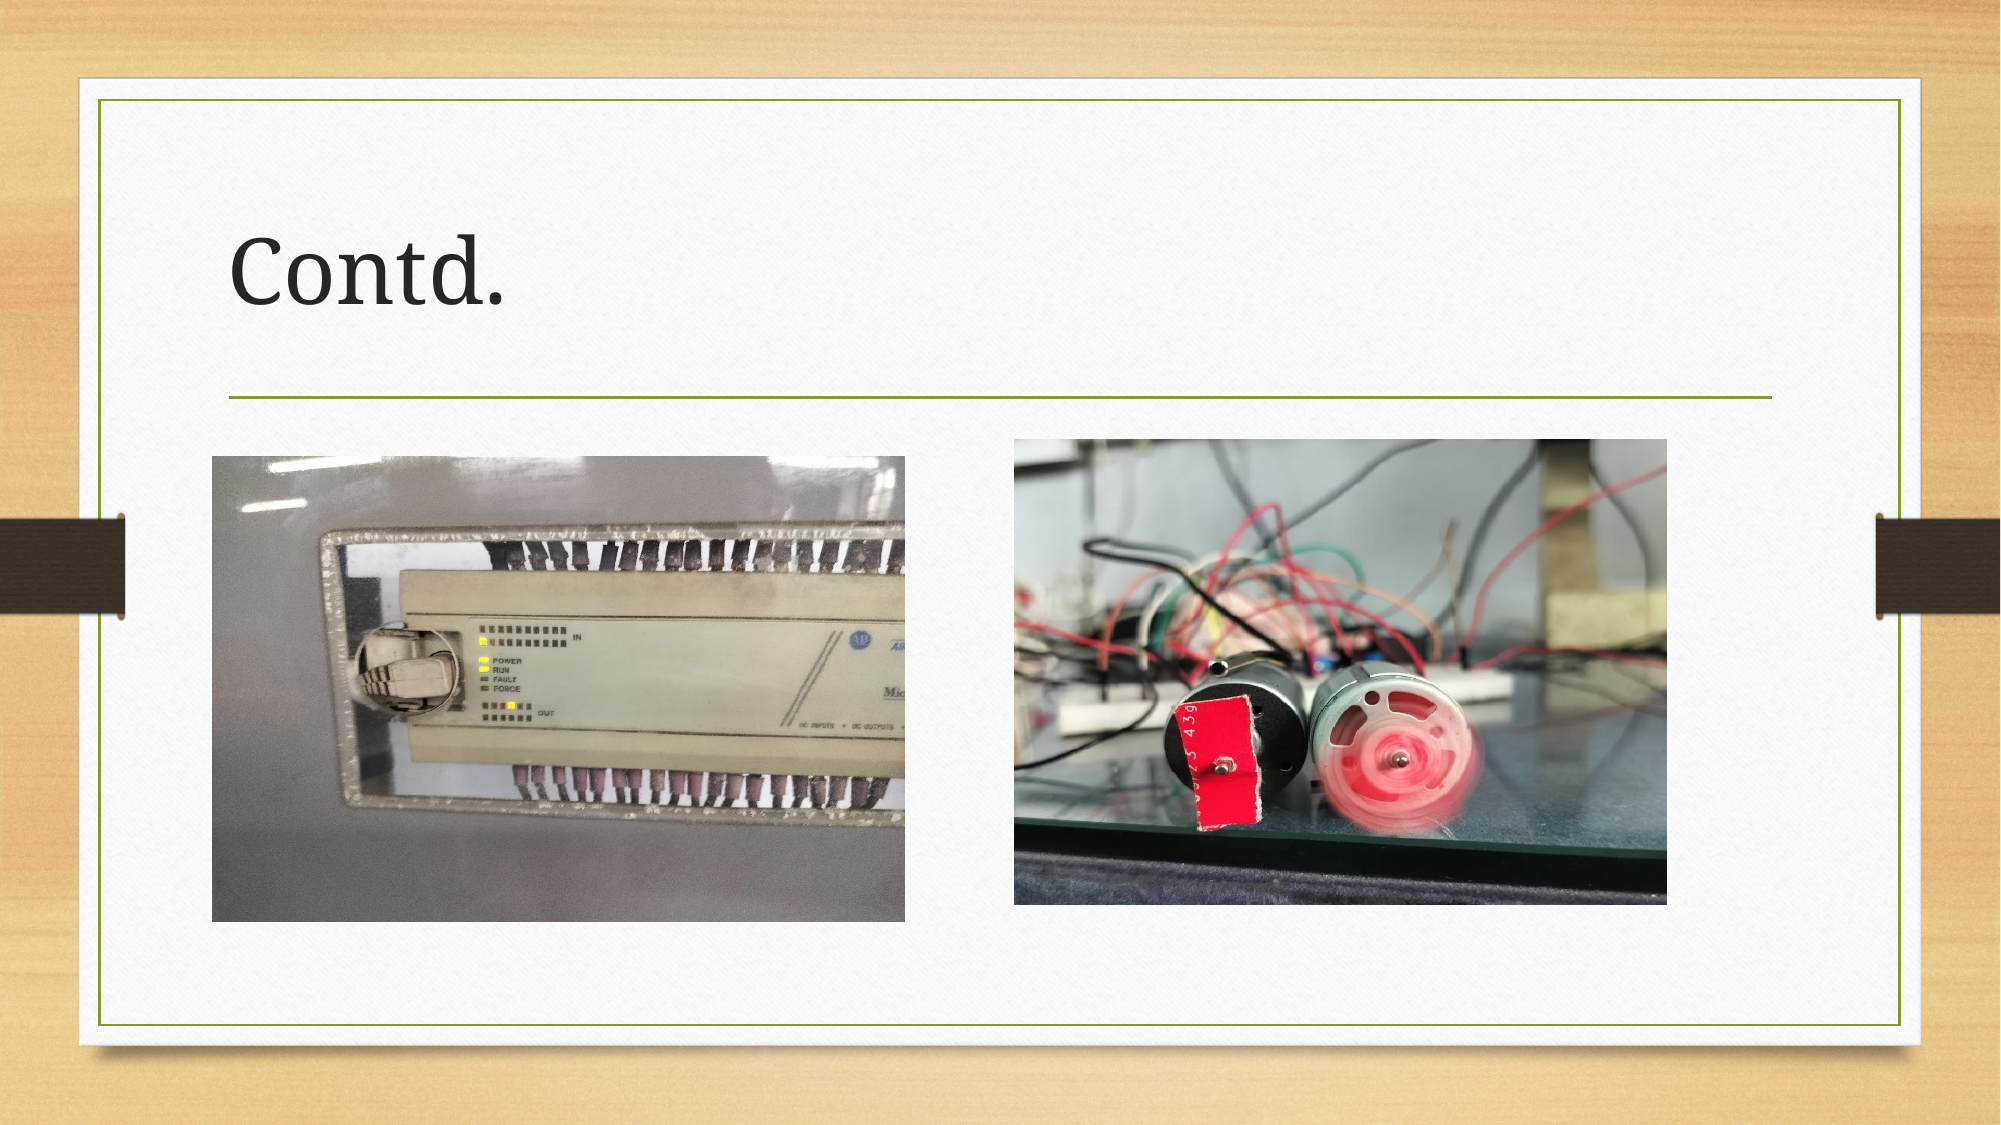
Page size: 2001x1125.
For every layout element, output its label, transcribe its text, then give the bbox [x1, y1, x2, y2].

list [211, 455, 905, 922]
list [1014, 438, 1668, 905]
picture [0, 0, 2001, 1125]
title Contd. [212, 161, 1788, 375]
